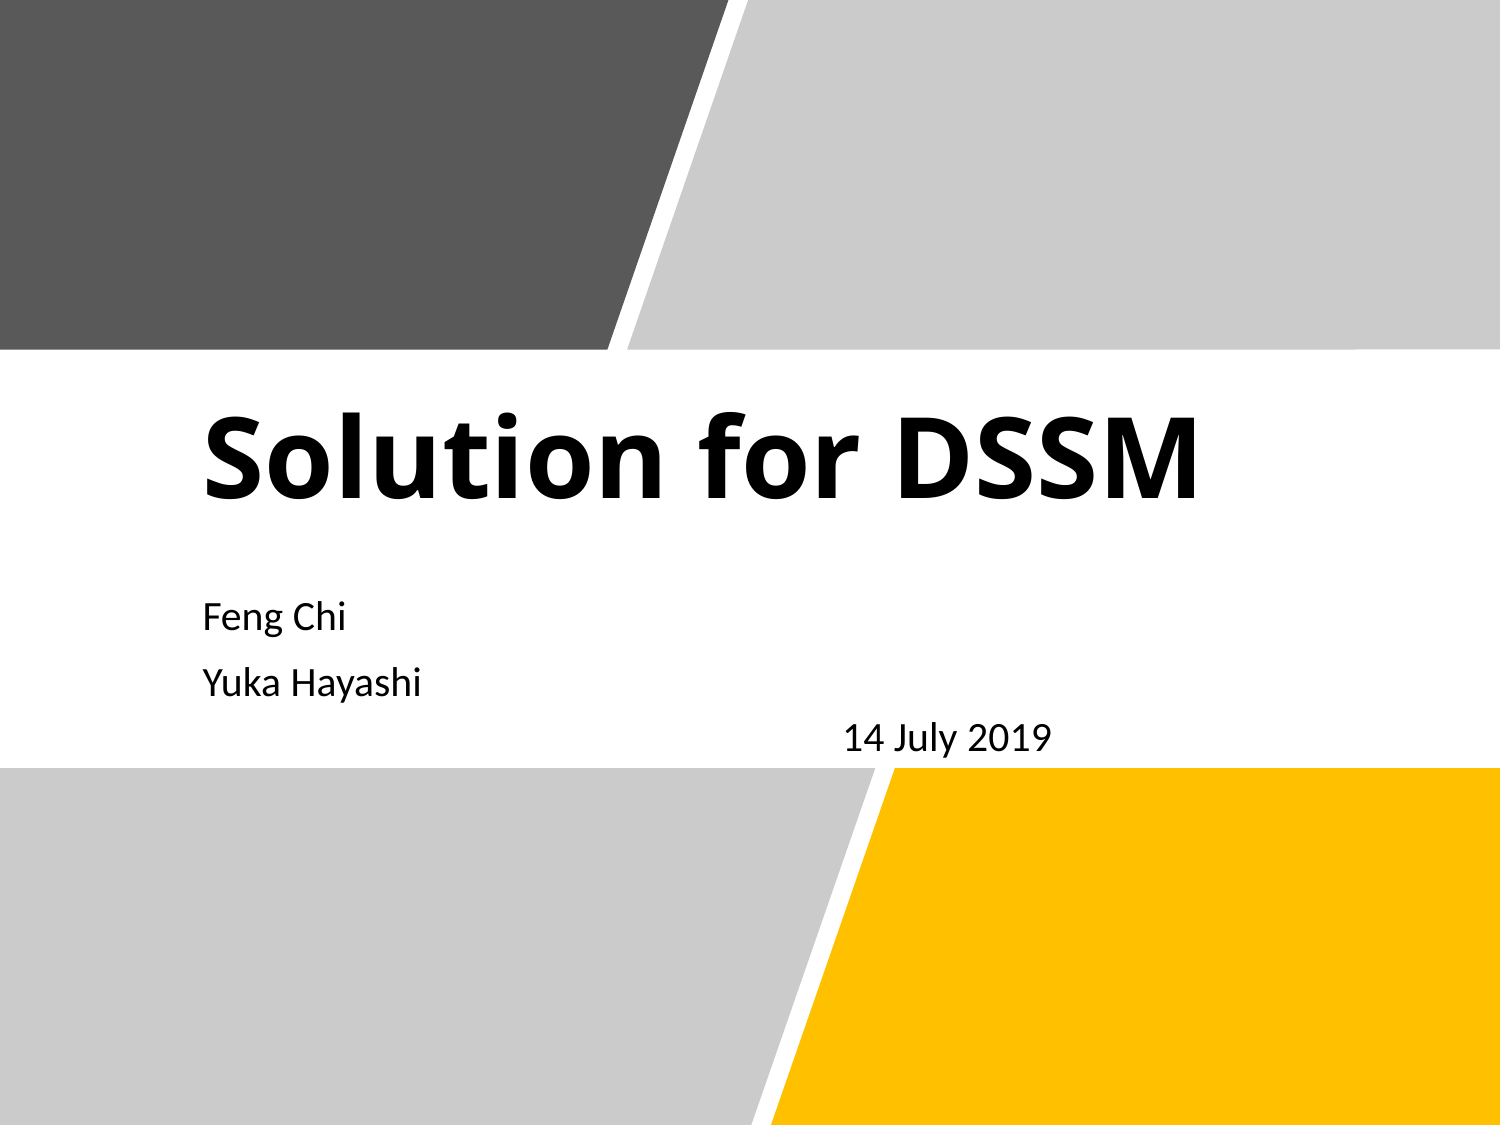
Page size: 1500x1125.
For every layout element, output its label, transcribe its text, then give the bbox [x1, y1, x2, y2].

title Solution for DSSM [187, 368, 1313, 531]
text_box [625, 0, 1500, 351]
text_box 14 July 2019 [827, 707, 1094, 829]
text_box [755, 829, 872, 1125]
text_box [0, 0, 730, 351]
text_box [769, 767, 1500, 1125]
text_box [0, 767, 856, 1125]
subtitle Feng Chi Yuka Hayashi [187, 587, 1313, 708]
